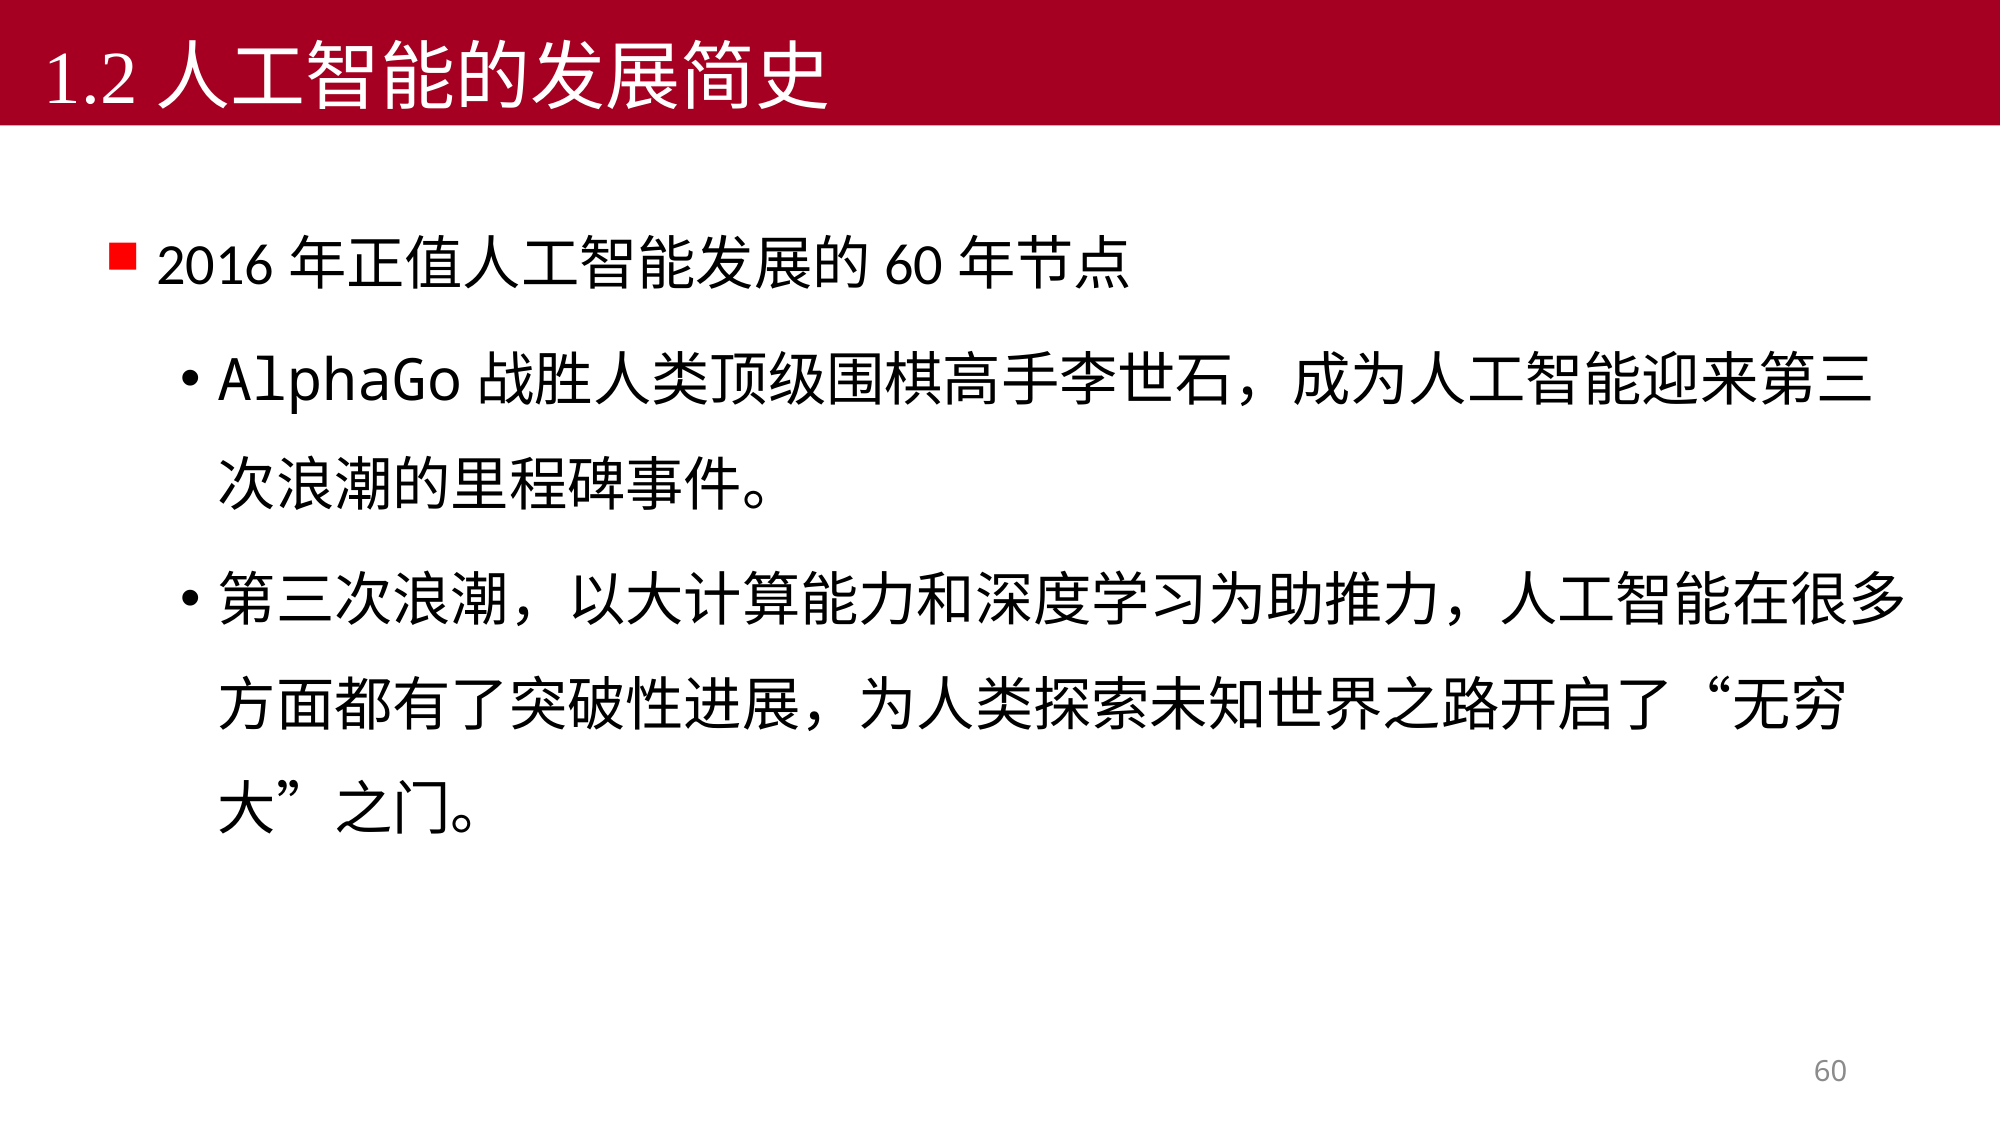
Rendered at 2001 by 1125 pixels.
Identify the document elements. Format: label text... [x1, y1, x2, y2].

slide_number 60 [1412, 1042, 1863, 1103]
text_box 1.2人工智能的发展简史 [0, 0, 2000, 126]
list 2016年正值人工智能发展的60年节点 AlphaGo战胜人类顶级围棋高手李世石，成为人工智能迎来第三次浪潮的里程碑事件。 第三次浪潮，以大计算能力和深度学习为助推力，人工智能在很多方面都有了突破性进展，为人类探索未知世界之路开启了“无穷大”之门。 [90, 226, 1934, 942]
